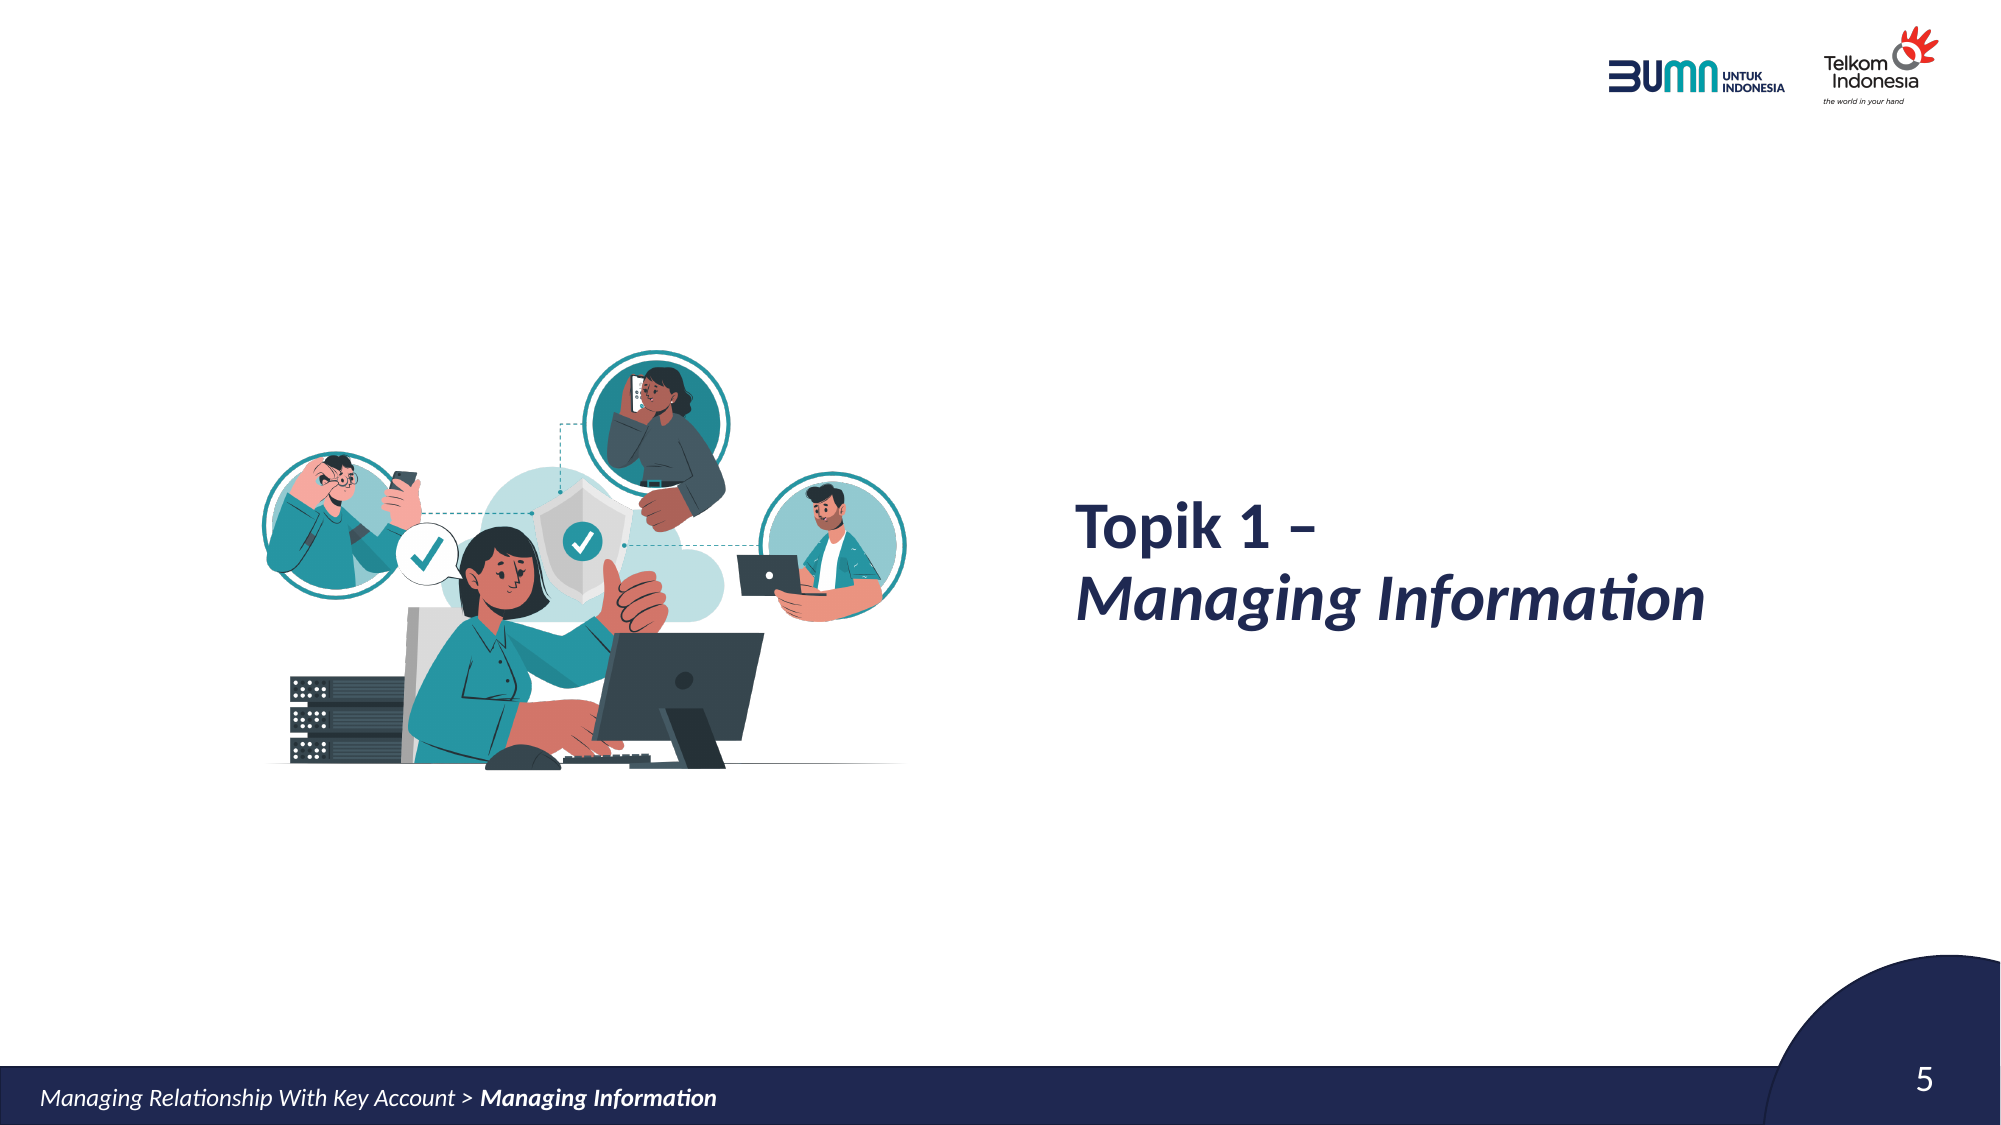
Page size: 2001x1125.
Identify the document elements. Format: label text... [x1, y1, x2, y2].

picture [1820, 23, 1943, 109]
picture [204, 184, 961, 941]
text_box Topik 1 – Managing Information [1060, 400, 1840, 725]
picture [1605, 56, 1789, 98]
list Managing Relationship With Key Account > Managing Information [24, 1066, 1000, 1125]
